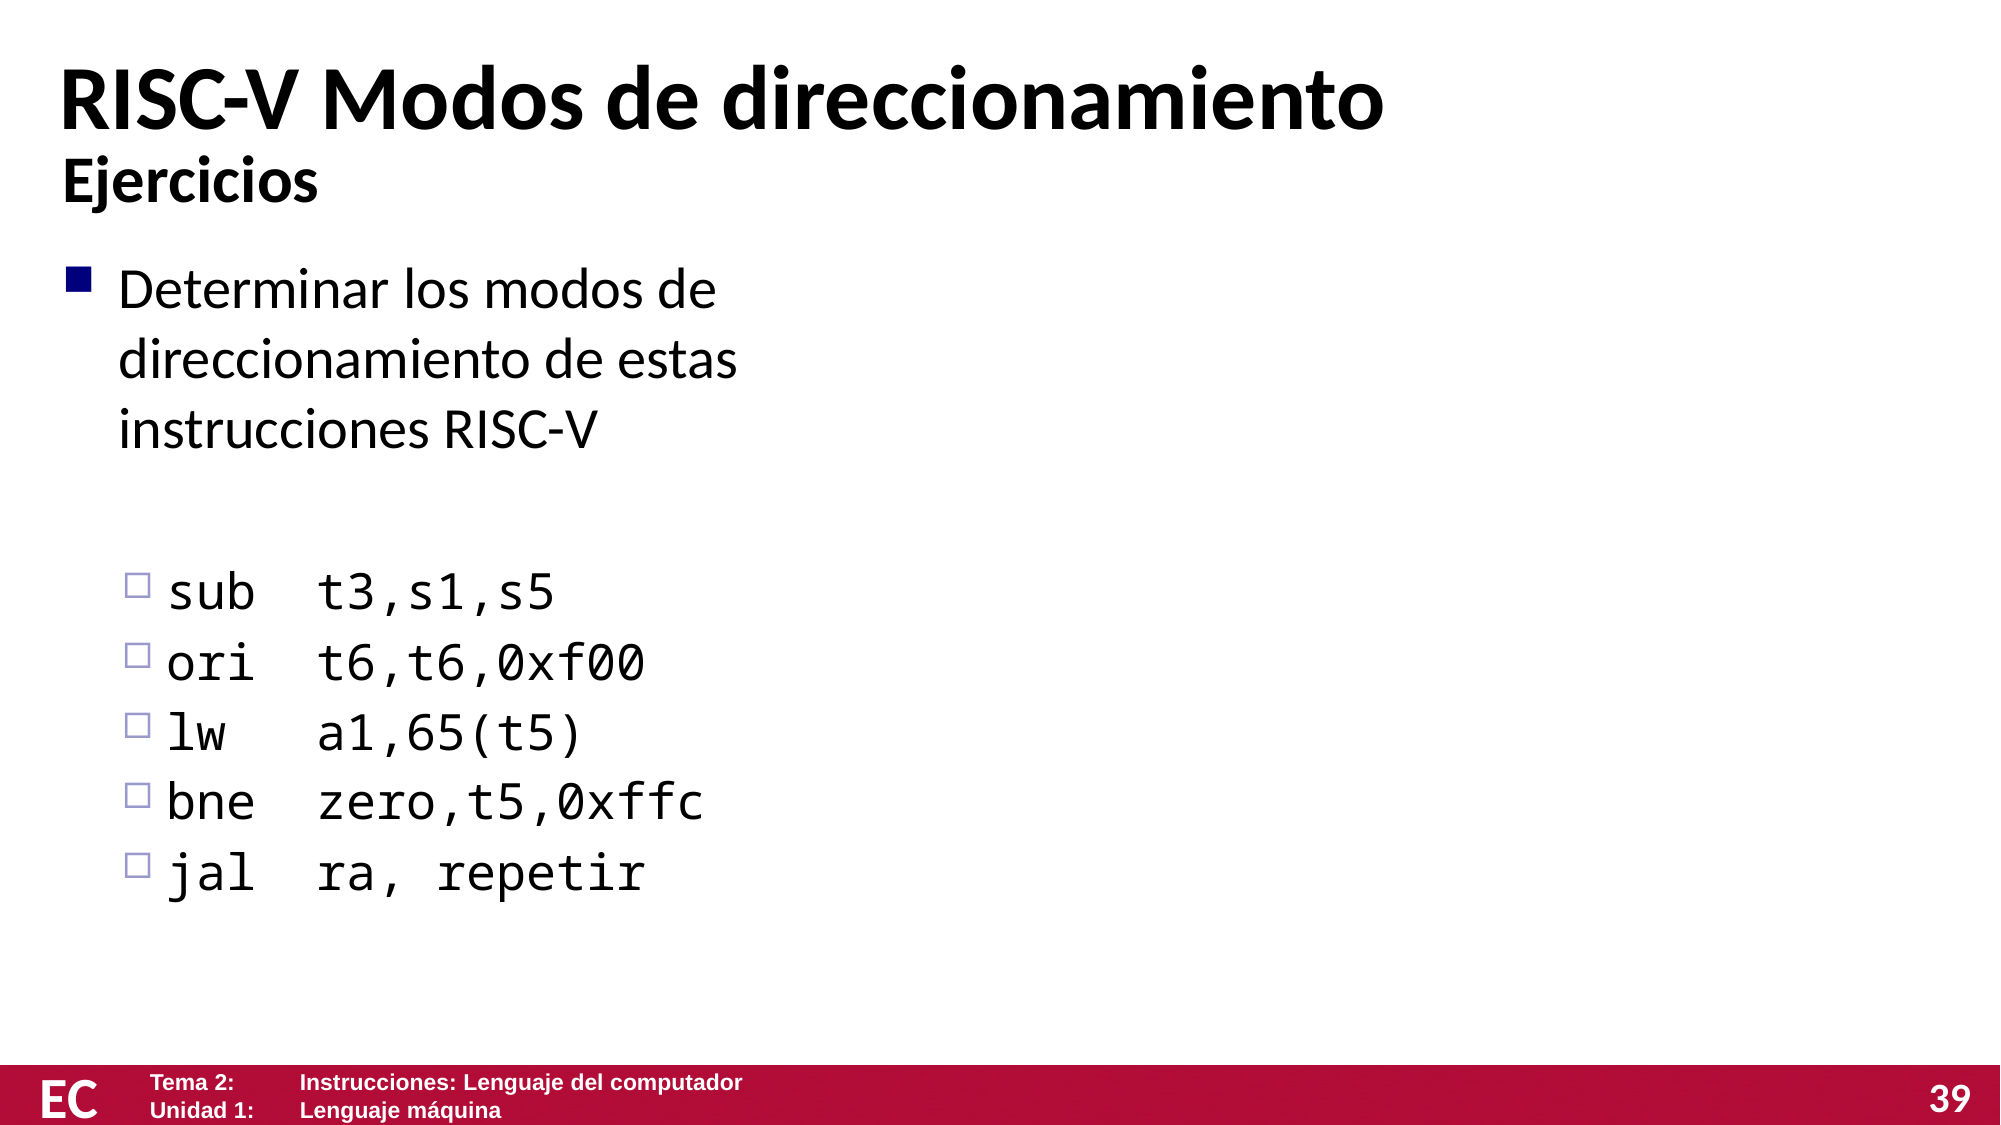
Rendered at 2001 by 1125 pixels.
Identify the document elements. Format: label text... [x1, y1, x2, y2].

list Ejercicios [47, 191, 1900, 223]
picture [0, 1065, 2000, 1125]
title RISC-V Modos de direccionamiento [47, 32, 1900, 191]
list Determinar los modos de direccionamiento de estas instrucciones RISC-V sub t3,s1,s5 ori t6,t6,0xf00 lw a1,65(t5) bne zero,t5,0xffc jal ra, repetir [47, 243, 1000, 1038]
